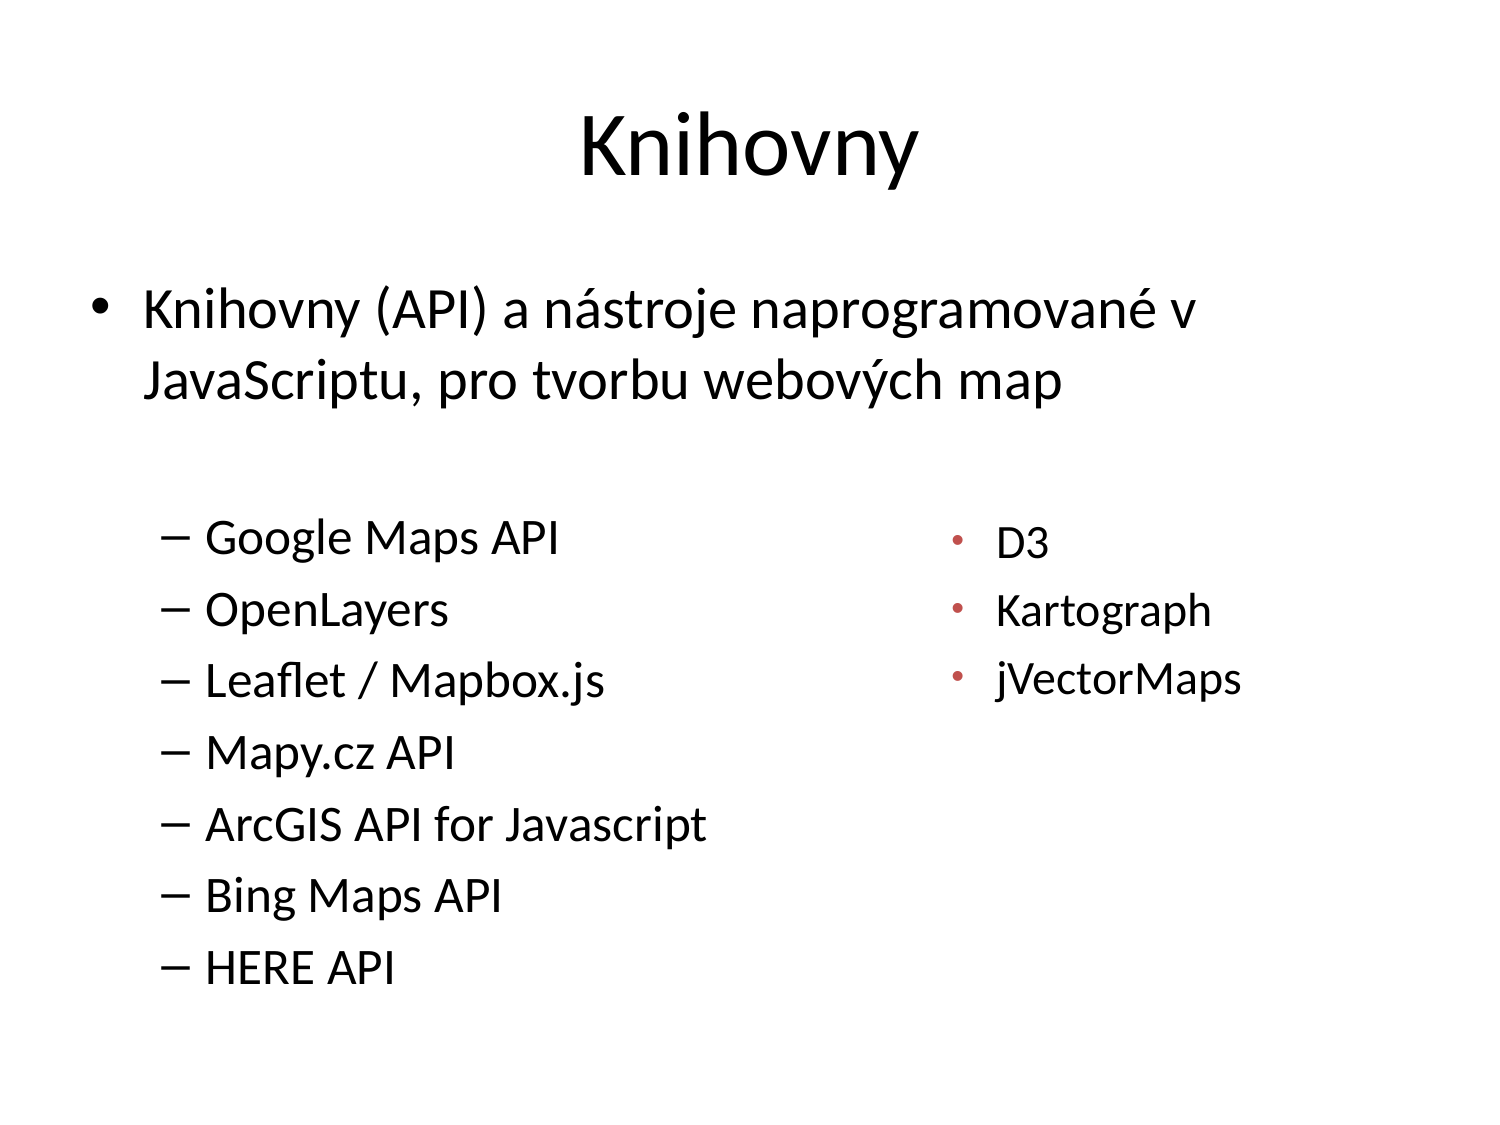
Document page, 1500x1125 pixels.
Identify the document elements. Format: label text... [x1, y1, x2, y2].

list Knihovny (API) a nástroje naprogramované v JavaScriptu, pro tvorbu webových map Google Maps API OpenLayers Leaflet / Mapbox.js Mapy.cz API ArcGIS API for Javascript Bing Maps API HERE API [75, 262, 1425, 1005]
title Knihovny [75, 45, 1425, 233]
text_box D3 Kartograph jVectorMaps [891, 503, 1500, 906]
